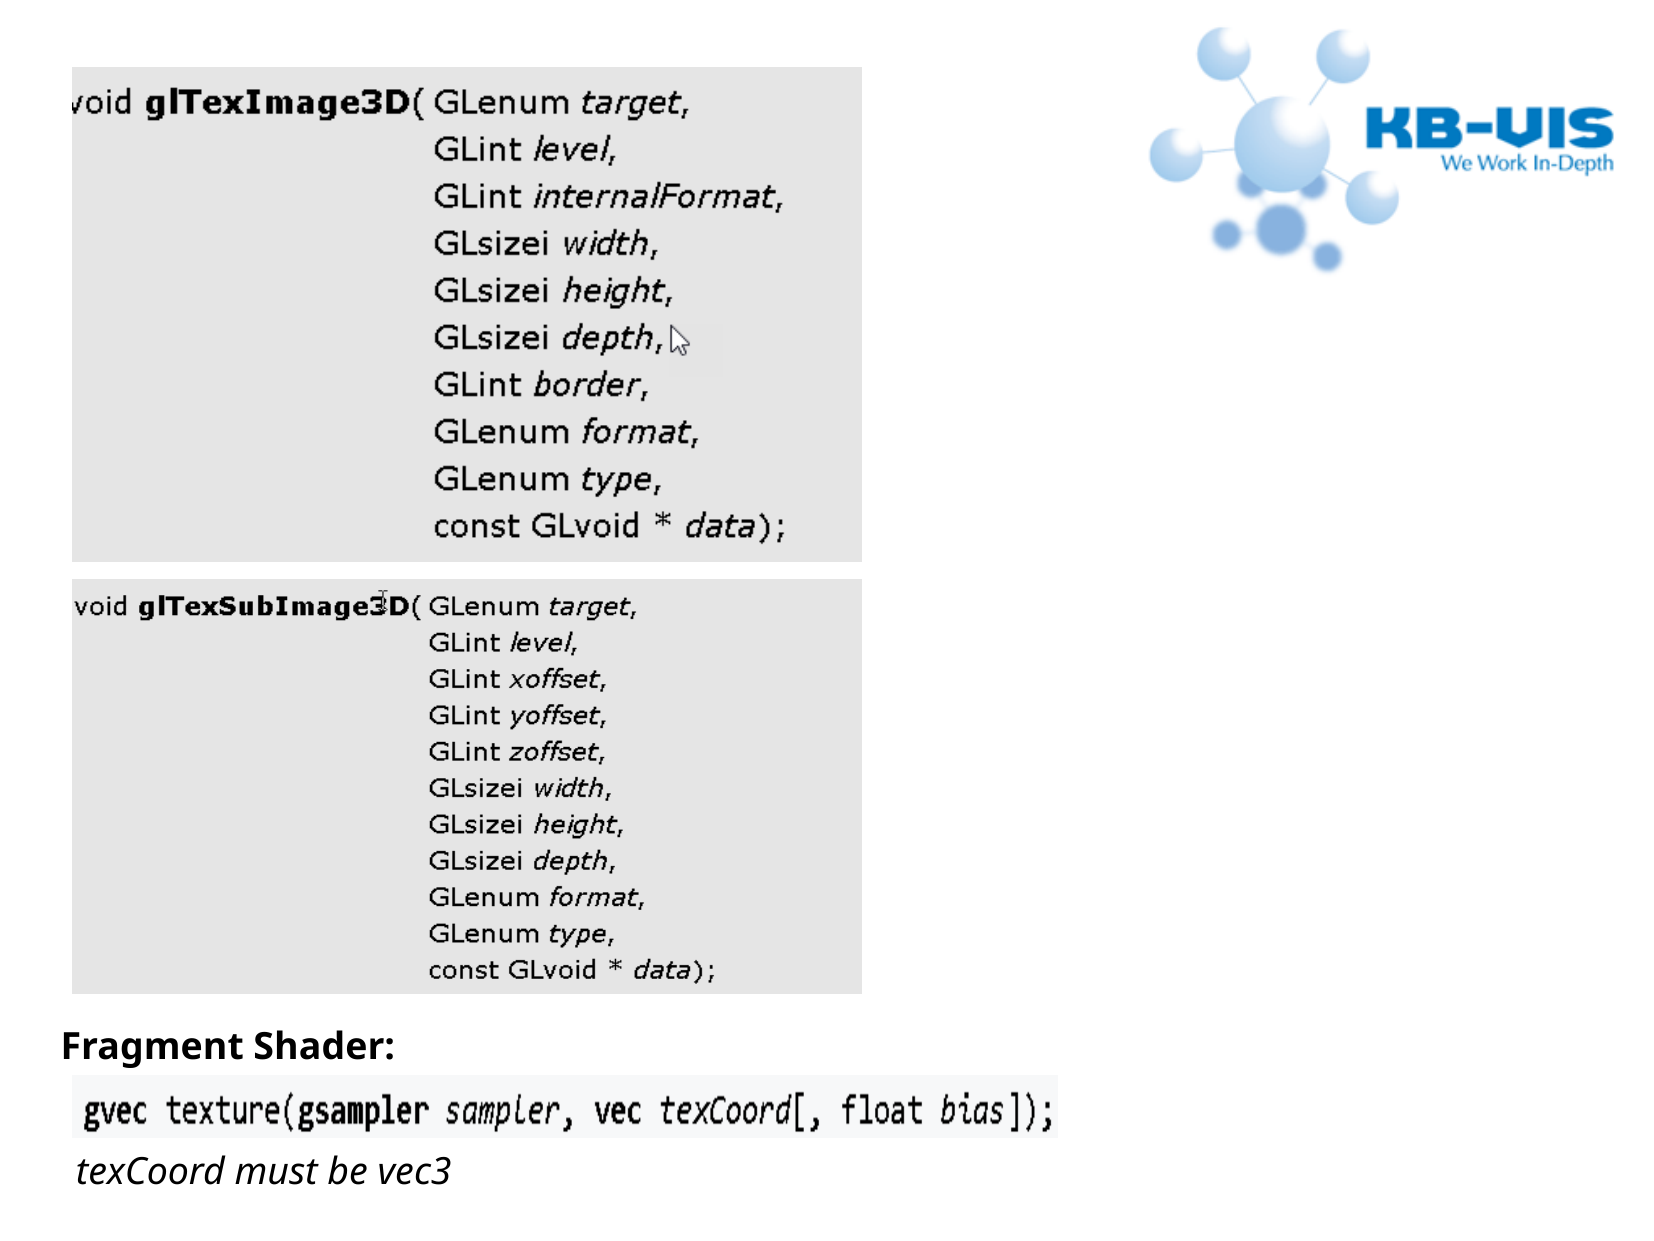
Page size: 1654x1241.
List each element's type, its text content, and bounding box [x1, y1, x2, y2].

text_box texCoord must be vec3 [61, 1139, 467, 1200]
text_box Fragment Shader: [45, 1014, 411, 1074]
picture [0, 0, 1654, 1241]
